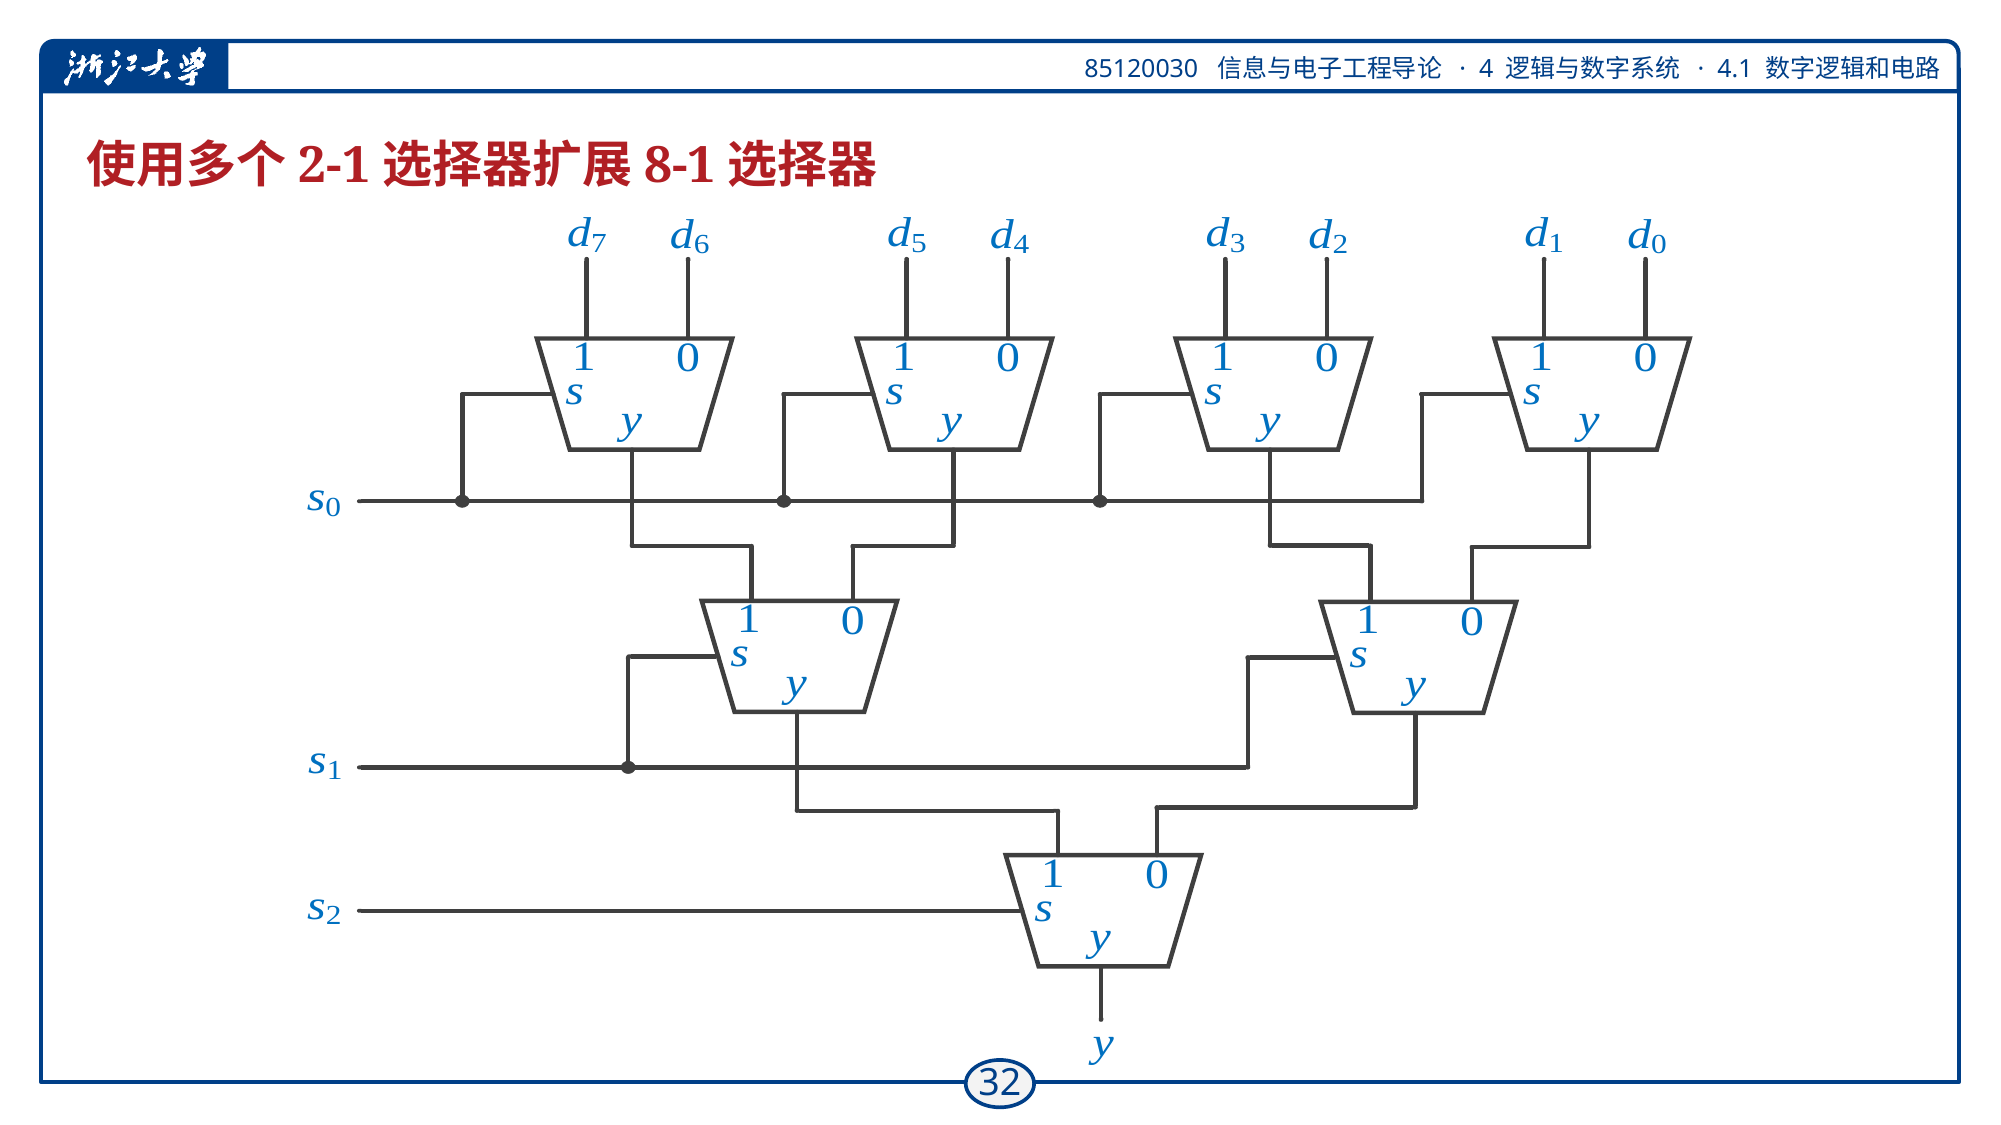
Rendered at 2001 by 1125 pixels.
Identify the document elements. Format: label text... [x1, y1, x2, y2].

title 使用多个2-1选择器扩展8-1选择器 [72, 125, 1926, 198]
picture [55, 39, 215, 91]
picture [280, 196, 1695, 1088]
